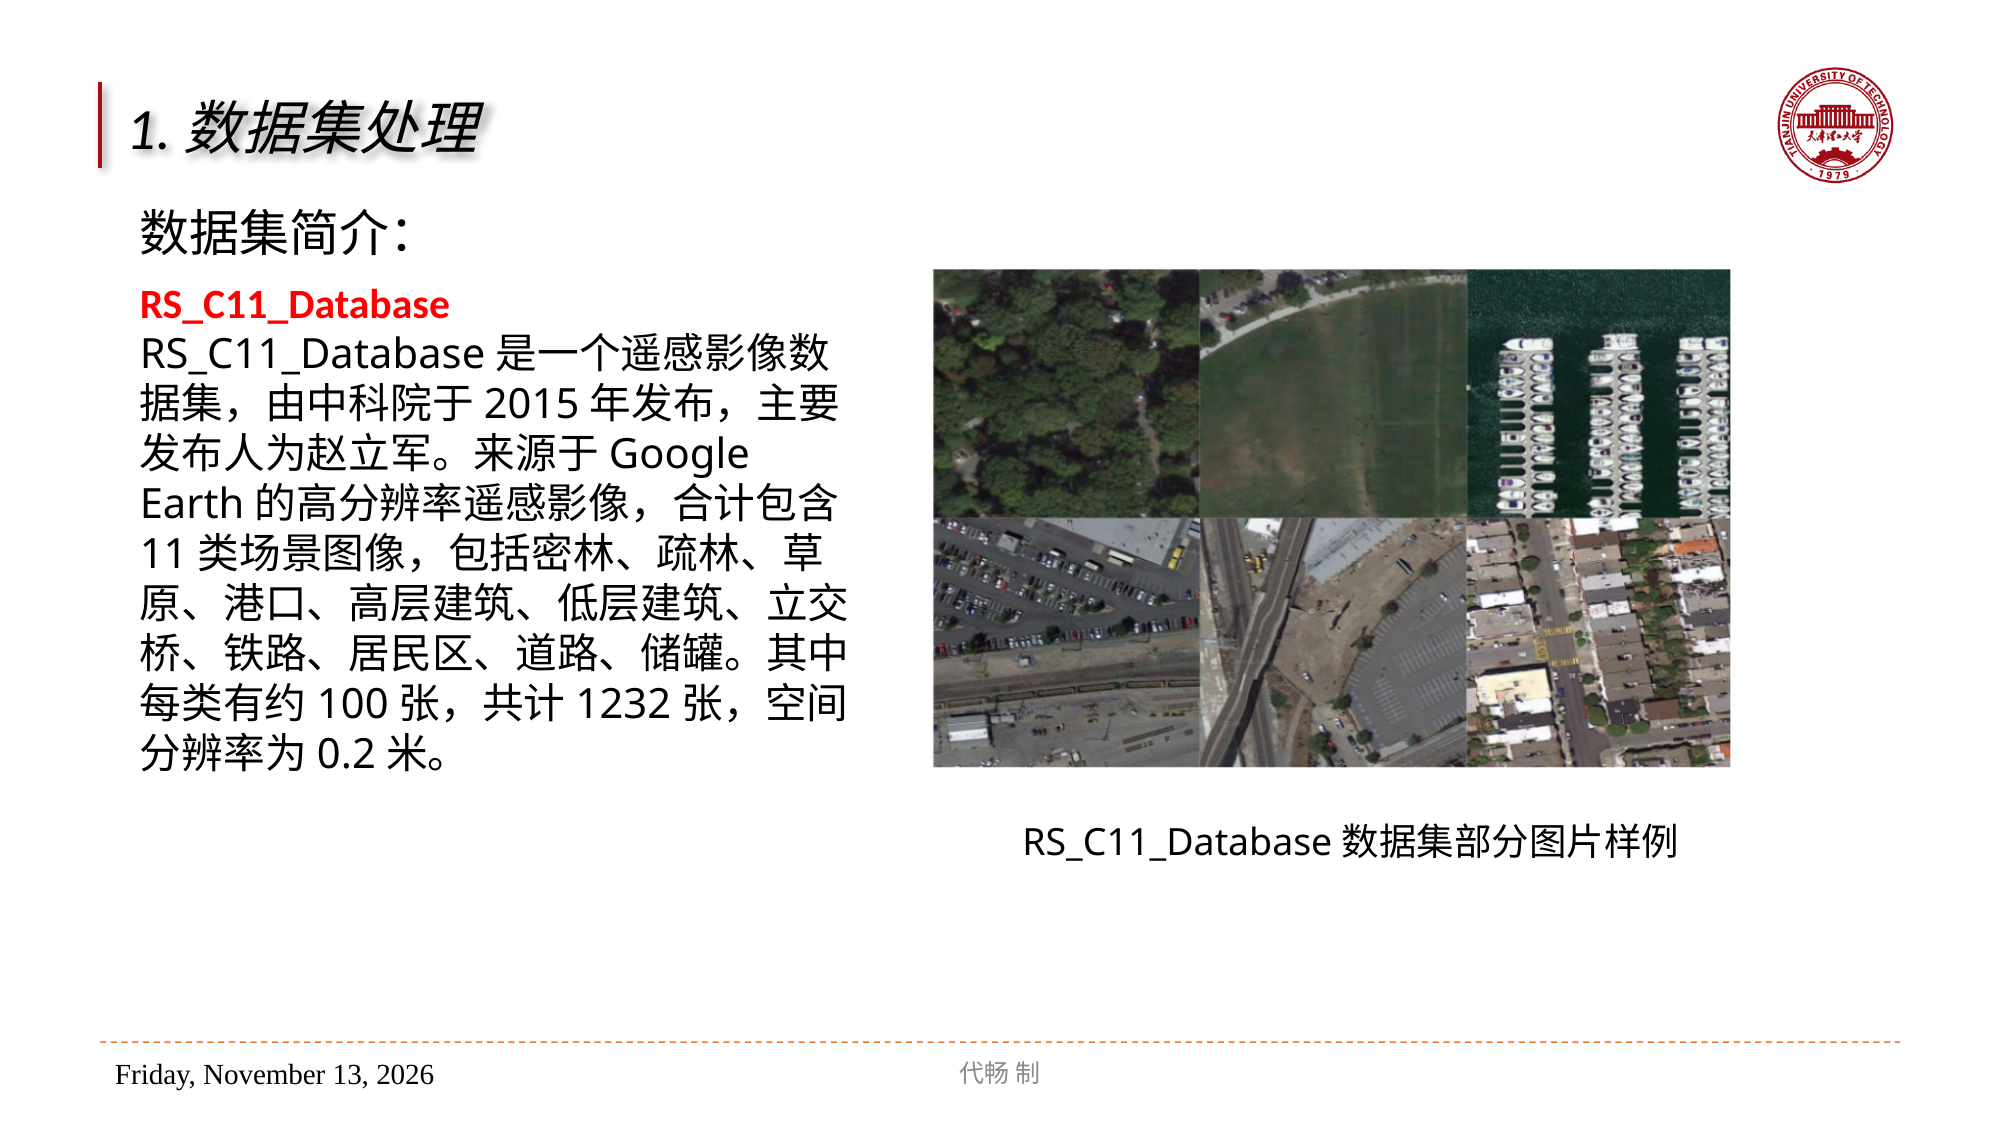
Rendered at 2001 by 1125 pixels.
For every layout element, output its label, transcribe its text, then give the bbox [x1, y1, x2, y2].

slide_number [99, 1042, 550, 1103]
text_box RS_C11_Database RS_C11_Database是一个遥感影像数据集，由中科院于2015年发布，主要发布人为赵立军。来源于Google Earth的高分辨率遥感影像，合计包含11类场景图像，包括密林、疏林、草原、港口、高层建筑、低层建筑、立交桥、铁路、居民区、道路、储罐。其中每类有约100张，共计1232张，空间分辨率为0.2米。 [125, 269, 872, 885]
footer 代畅 制 [662, 1042, 1338, 1103]
text_box 数据集简介： [125, 193, 444, 269]
text_box RS_C11_Database数据集部分图片样例 [1007, 810, 1753, 916]
list 1.数据集处理 [111, 83, 1247, 170]
picture [1770, 60, 1900, 190]
picture [932, 269, 1731, 768]
slide_number [1449, 1042, 1900, 1103]
